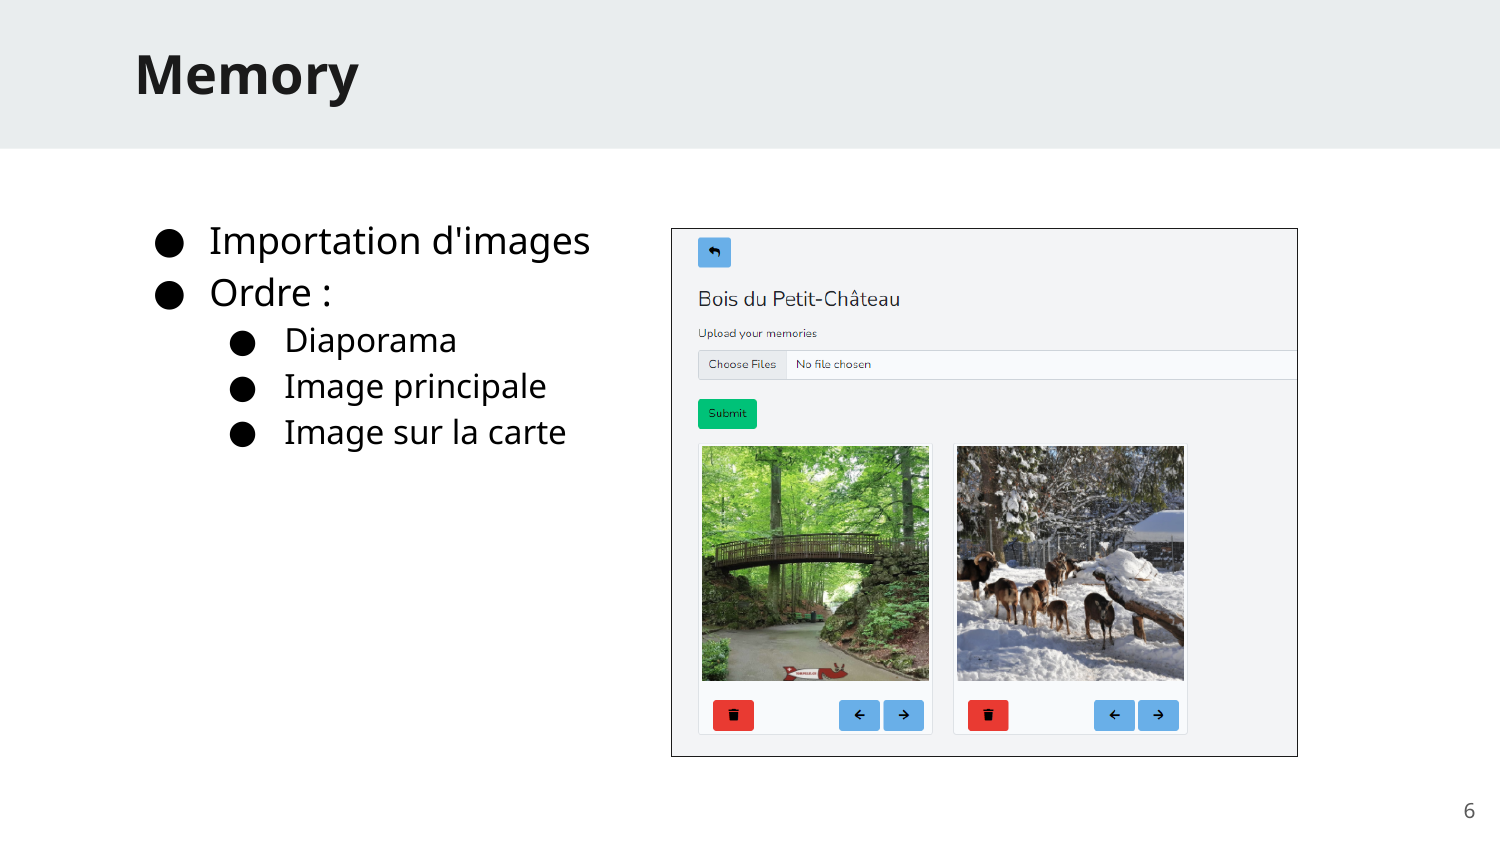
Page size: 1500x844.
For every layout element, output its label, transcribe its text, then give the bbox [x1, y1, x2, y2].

title Memory [119, 25, 1381, 113]
slide_number 6 [1400, 779, 1491, 844]
picture [670, 228, 1299, 757]
list Importation d'images Ordre : Diaporama Image principale Image sur la carte [119, 195, 1381, 768]
